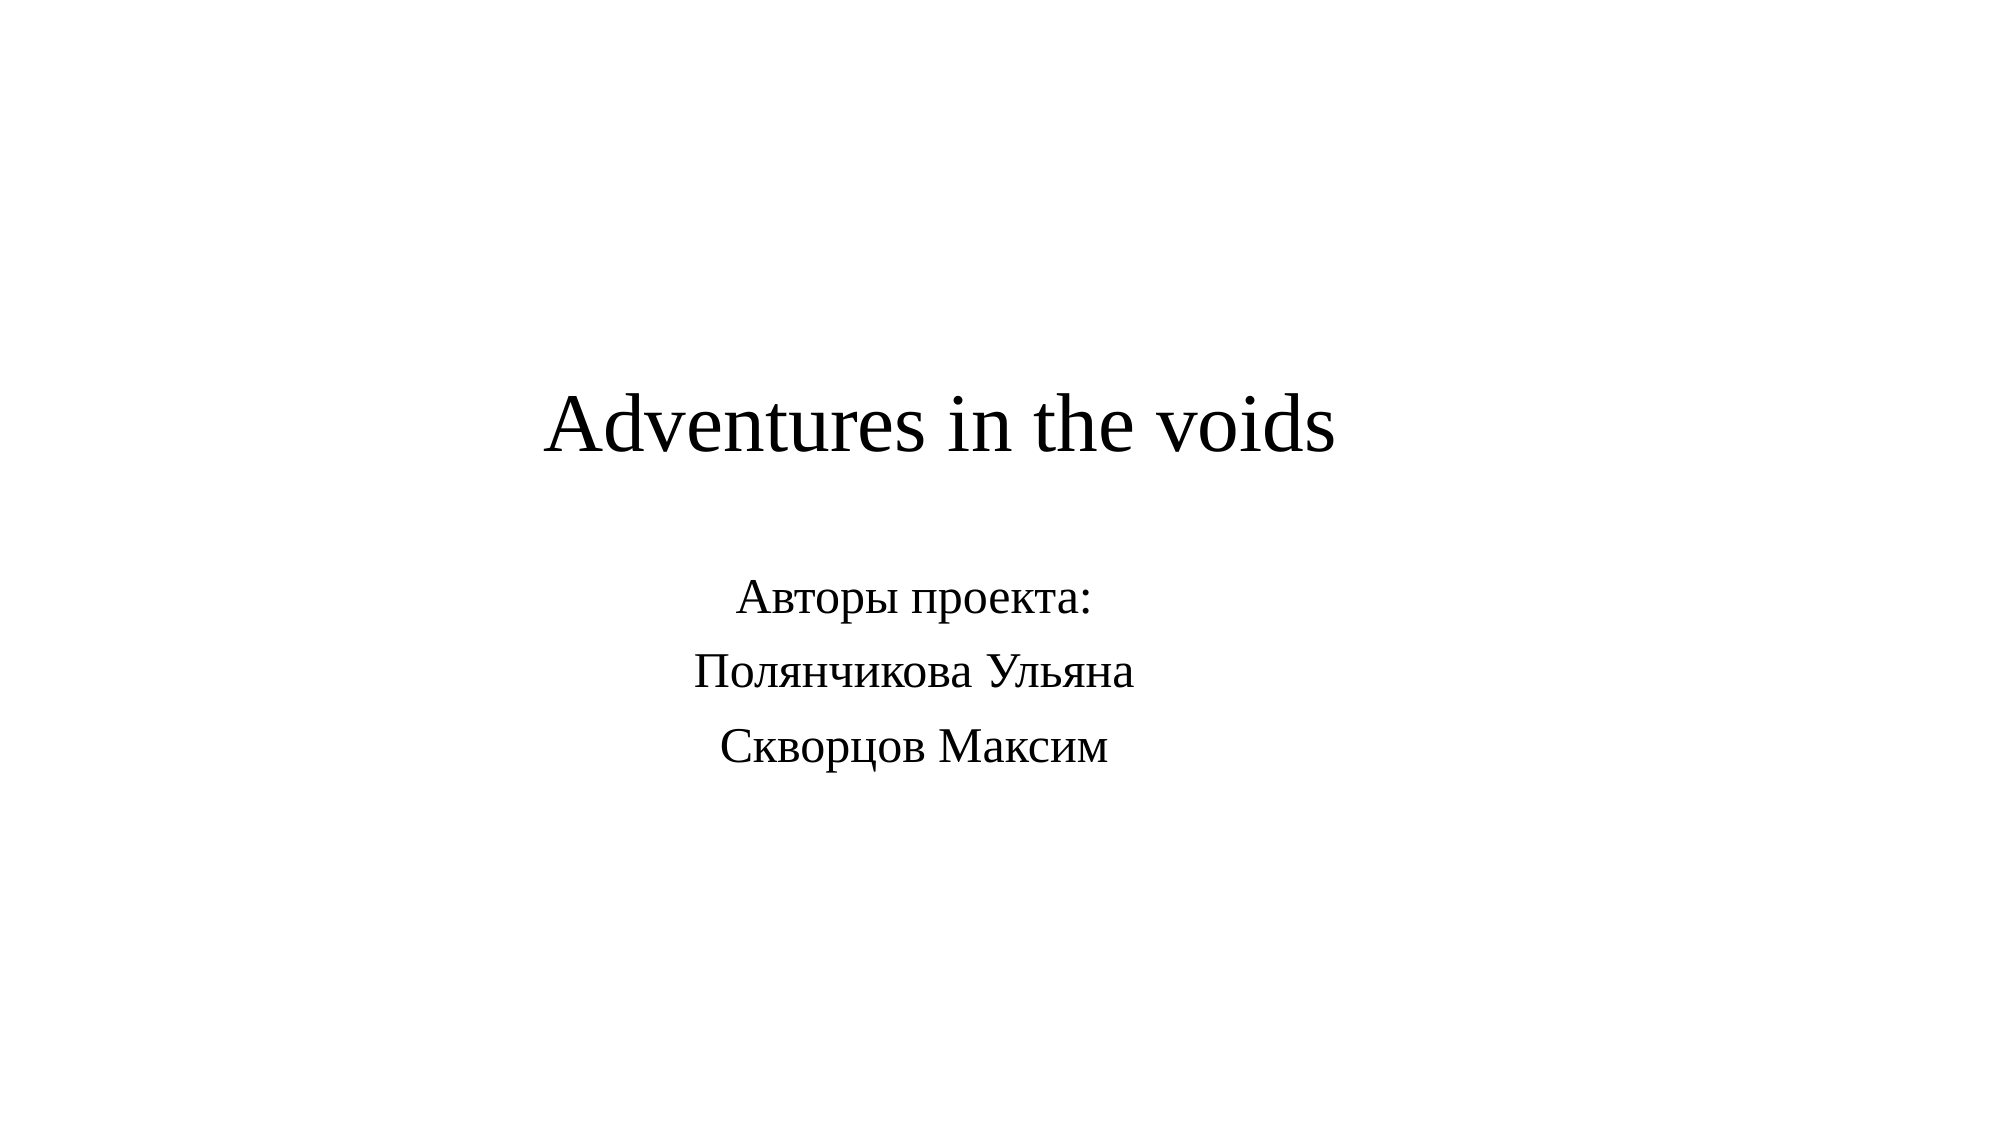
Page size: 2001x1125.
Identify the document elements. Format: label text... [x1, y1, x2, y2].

subtitle Авторы проекта: Полянчикова Ульяна Скворцов Максим [164, 562, 1665, 835]
title Adventures in the voids [190, 85, 1691, 478]
